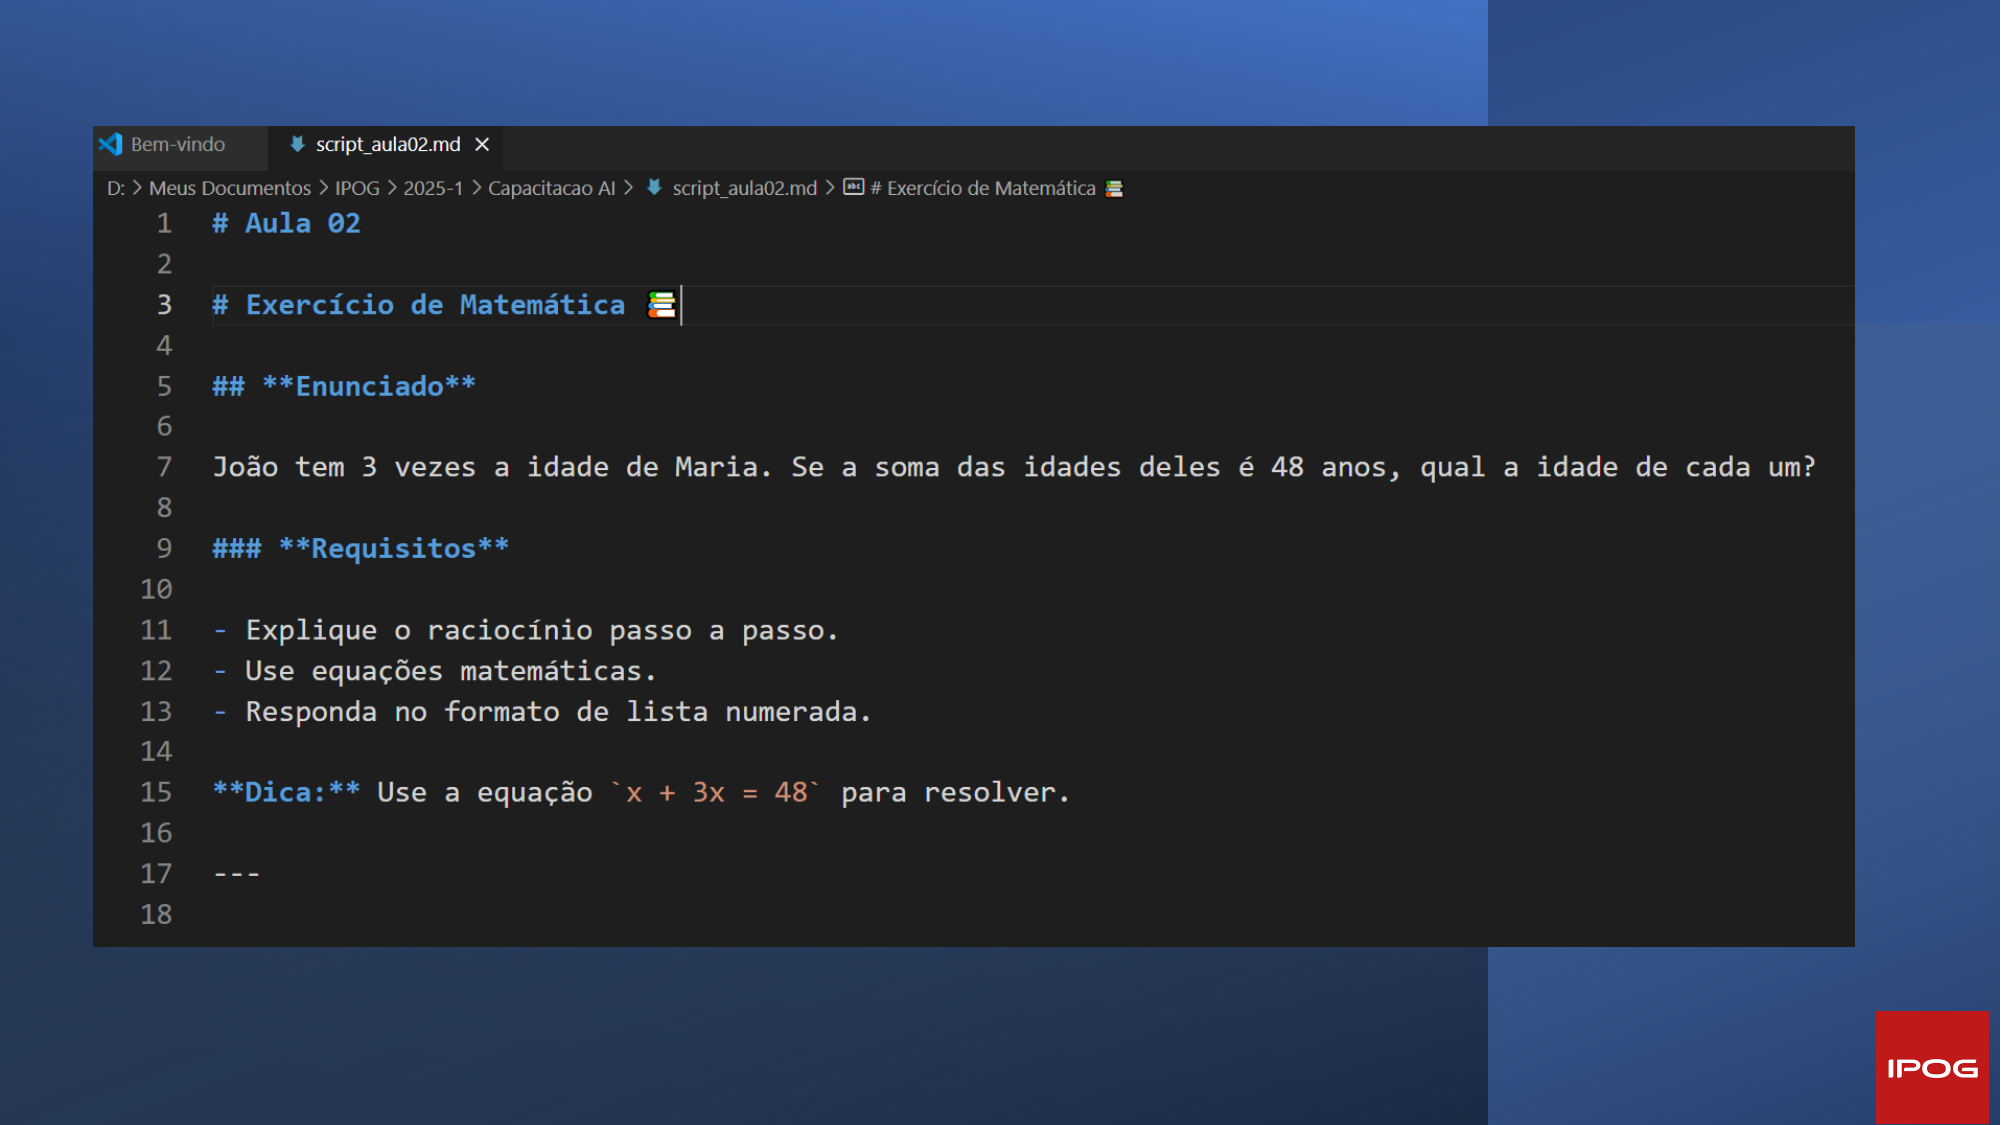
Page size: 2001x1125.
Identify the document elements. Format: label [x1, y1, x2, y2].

picture [1876, 1011, 1989, 1124]
text_box [1489, 0, 2000, 321]
text_box [0, 321, 2000, 1125]
picture [93, 126, 1855, 947]
text_box [0, 0, 1489, 321]
